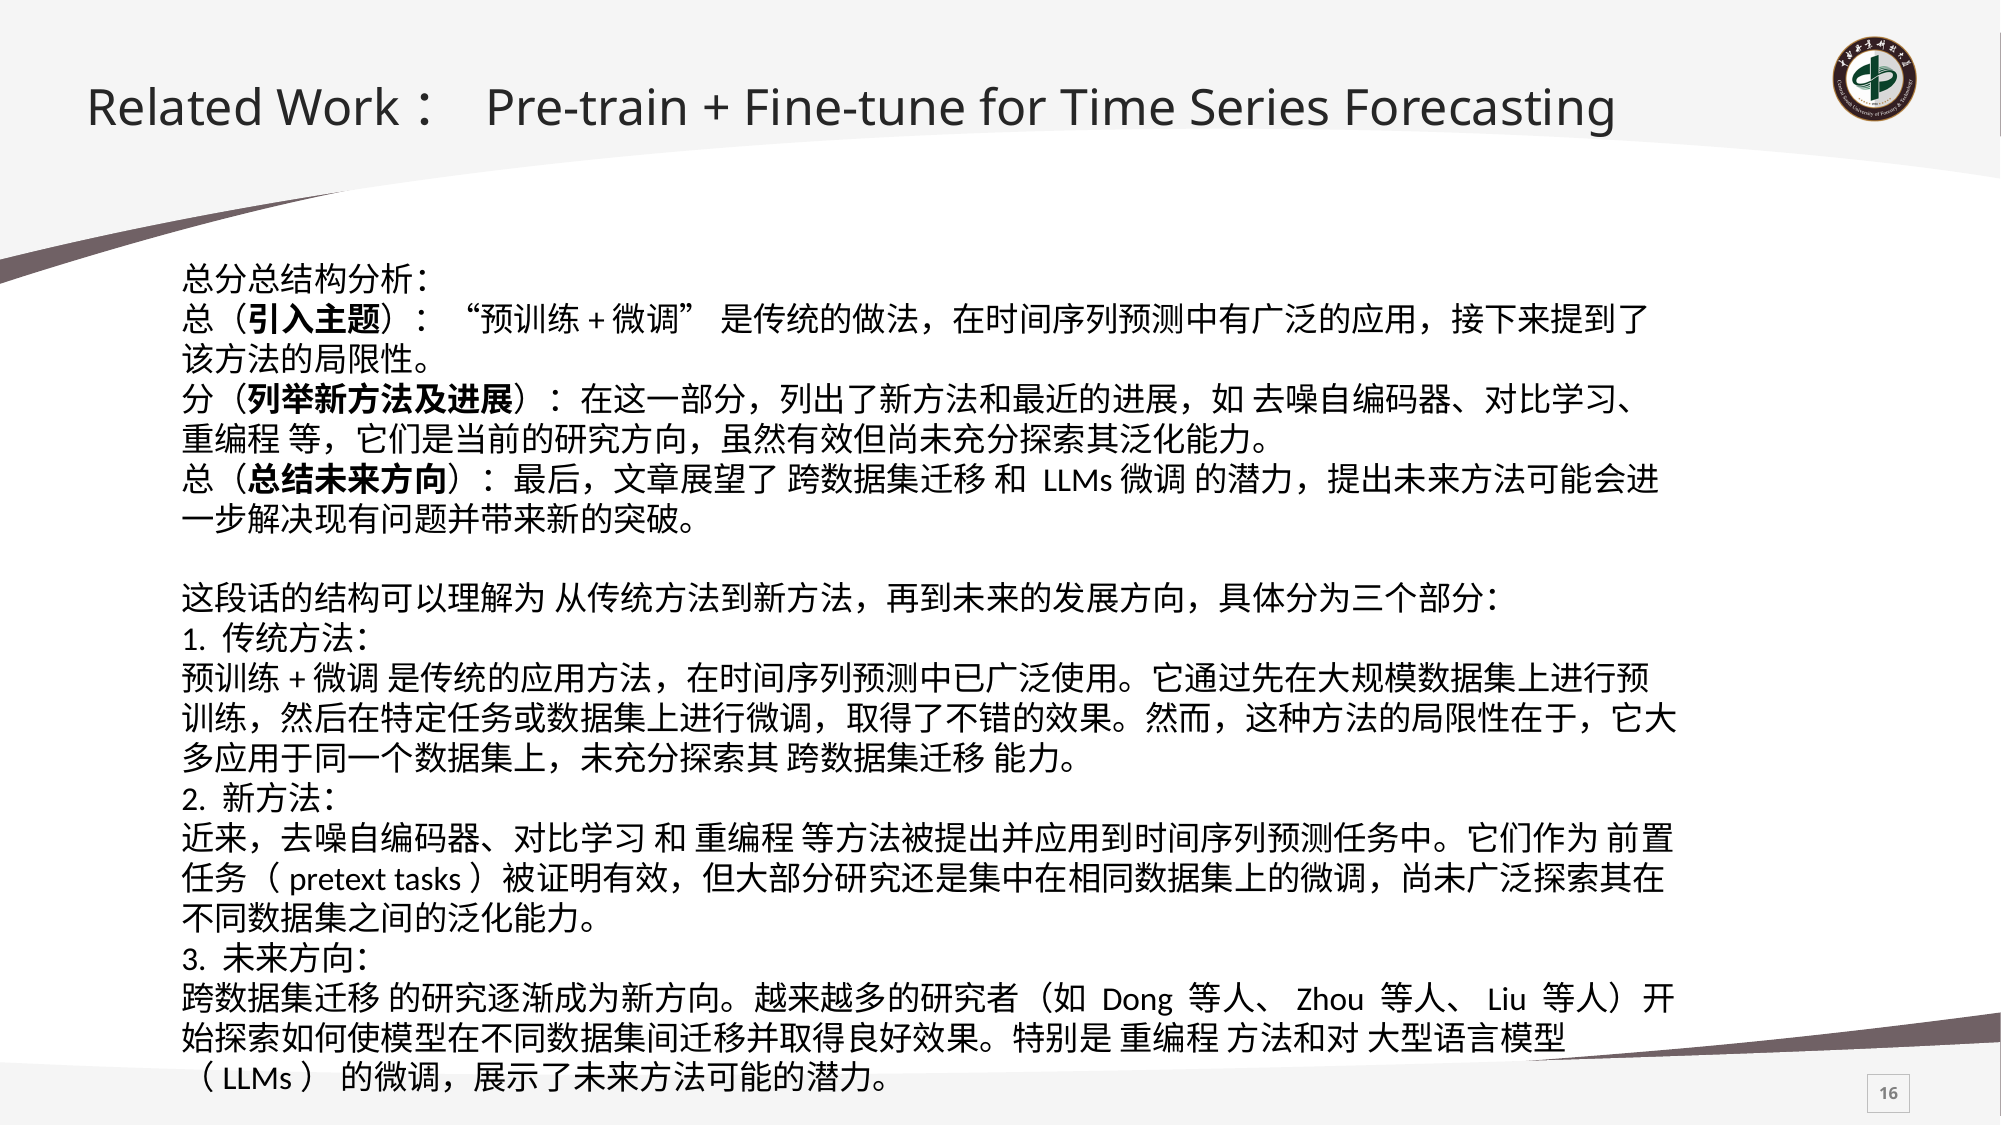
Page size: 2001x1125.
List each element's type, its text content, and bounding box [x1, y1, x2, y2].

picture [1831, 35, 1918, 123]
text_box 总分总结构分析： 总（引入主题）：“预训练+微调” 是传统的做法，在时间序列预测中有广泛的应用，接下来提到了该方法的局限性。 分（列举新方法及进展）：在这一部分，列出了新方法和最近的进展，如 去噪自编码器、对比学习、重编程 等，它们是当前的研究方向，虽然有效但尚未充分探索其泛化能力。 总（总结未来方向）：最后，文章展望了 跨数据集迁移 和 LLMs微调 的潜力，提出未来方法可能会进一步解决现有问题并带来新的突破。 这段话的结构可以理解为 从传统方法到新方法，再到未来的发展方向，具体分为三个部分： 1. 传统方法： 预训练+微调 是传统的应用方法，在时间序列预测中已广泛使用。它通过先在大规模数据集上进行预训练，然后在特定任务或数据集上进行微调，取得了不错的效果。然而，这种方法的局限性在于，它大多应用于同一个数据集上，未充分探索其 跨数据集迁移 能力。 2. 新方法： 近来，去噪自编码器、对比学习 和 重编程 等方法被提出并应用到时间序列预测任务中。它们作为 前置任务（pretext tasks）被证明有效，但大部分研究还是集中在相同数据集上的微调，尚未广泛探索其在不同数据集之间的泛化能力。 3. 未来方向： 跨数据集迁移 的研究逐渐成为新方向。越来越多的研究者（如 Dong 等人、Zhou 等人、Liu 等人）开始探索如何使模型在不同数据集间迁移并取得良好效果。特别是 重编程 方法和对 大型语言模型（LLMs） 的微调，展示了未来方法可能的潜力。 [166, 250, 1699, 1125]
title Related Work： Pre-train + Fine-tune for Time Series Forecasting [72, 74, 1844, 193]
